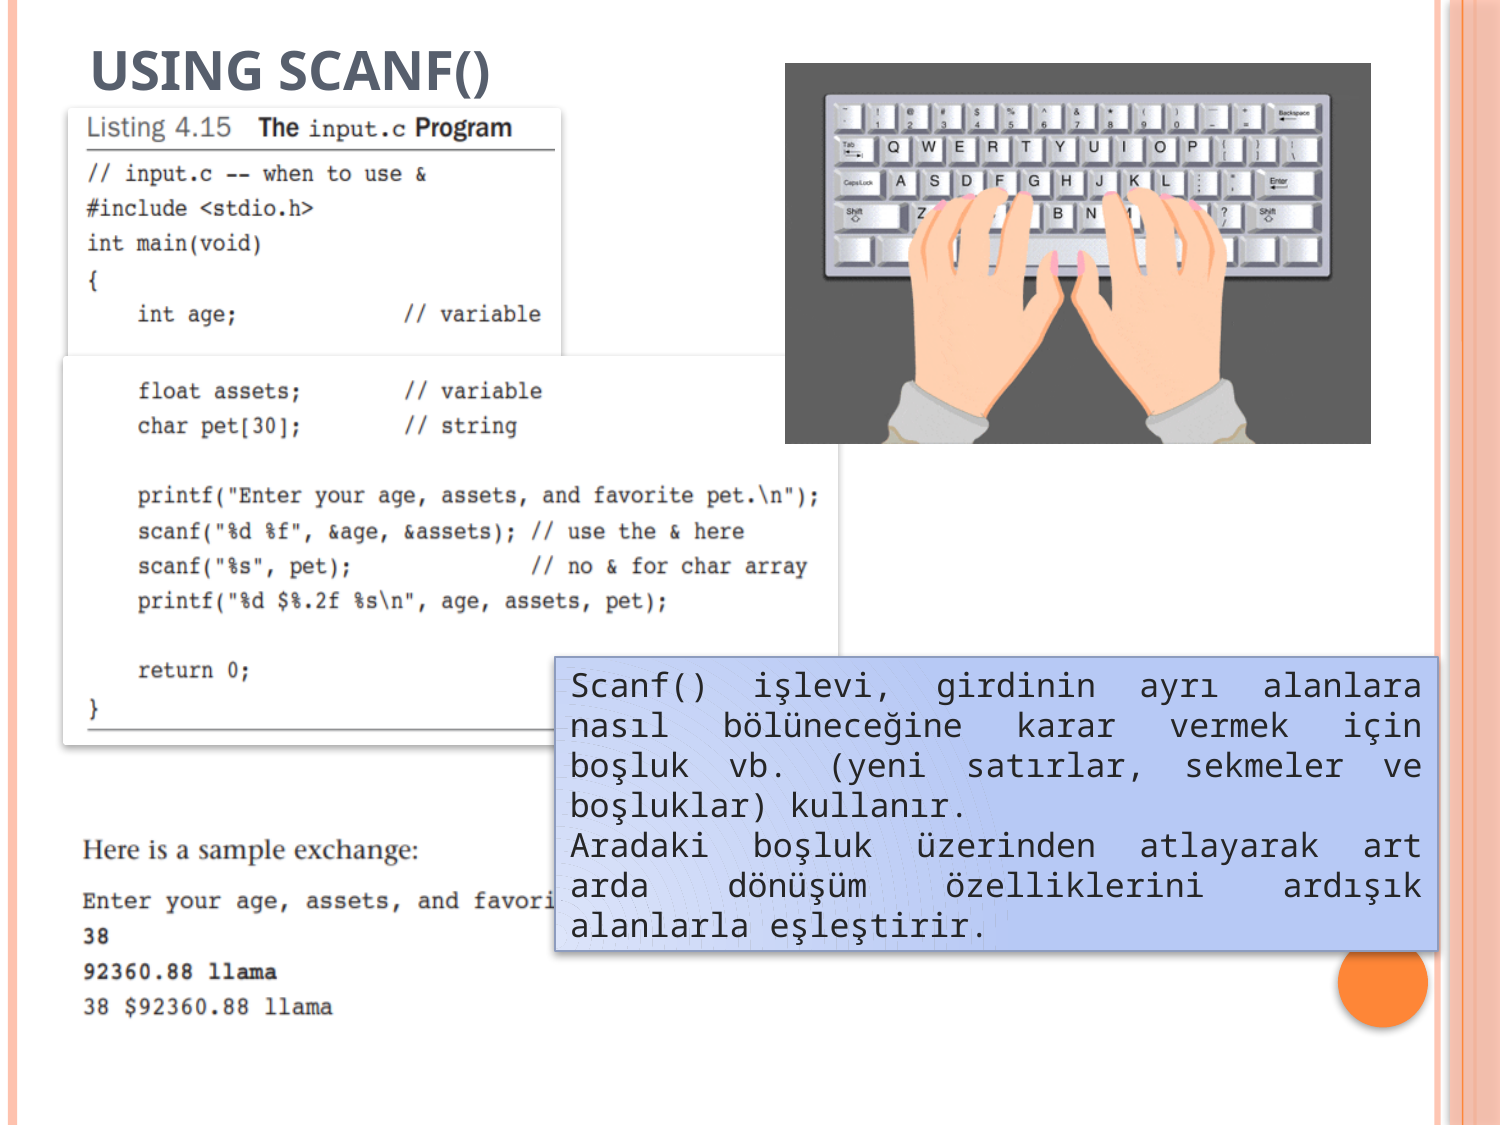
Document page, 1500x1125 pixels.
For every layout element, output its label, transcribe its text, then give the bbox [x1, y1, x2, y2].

picture [65, 821, 688, 1048]
text_box Using scanf() [74, 28, 1300, 109]
text_box Scanf() işlevi, girdinin ayrı alanlara nasıl bölüneceğine karar vermek için boşluk vb. (yeni satırlar, sekmeler ve boşluklar) kullanır. Aradaki boşluk üzerinden atlayarak art arda dönüşüm özelliklerini ardışık alanlarla eşleştirir. [554, 656, 1439, 952]
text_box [68, 112, 834, 741]
picture [784, 62, 1372, 445]
